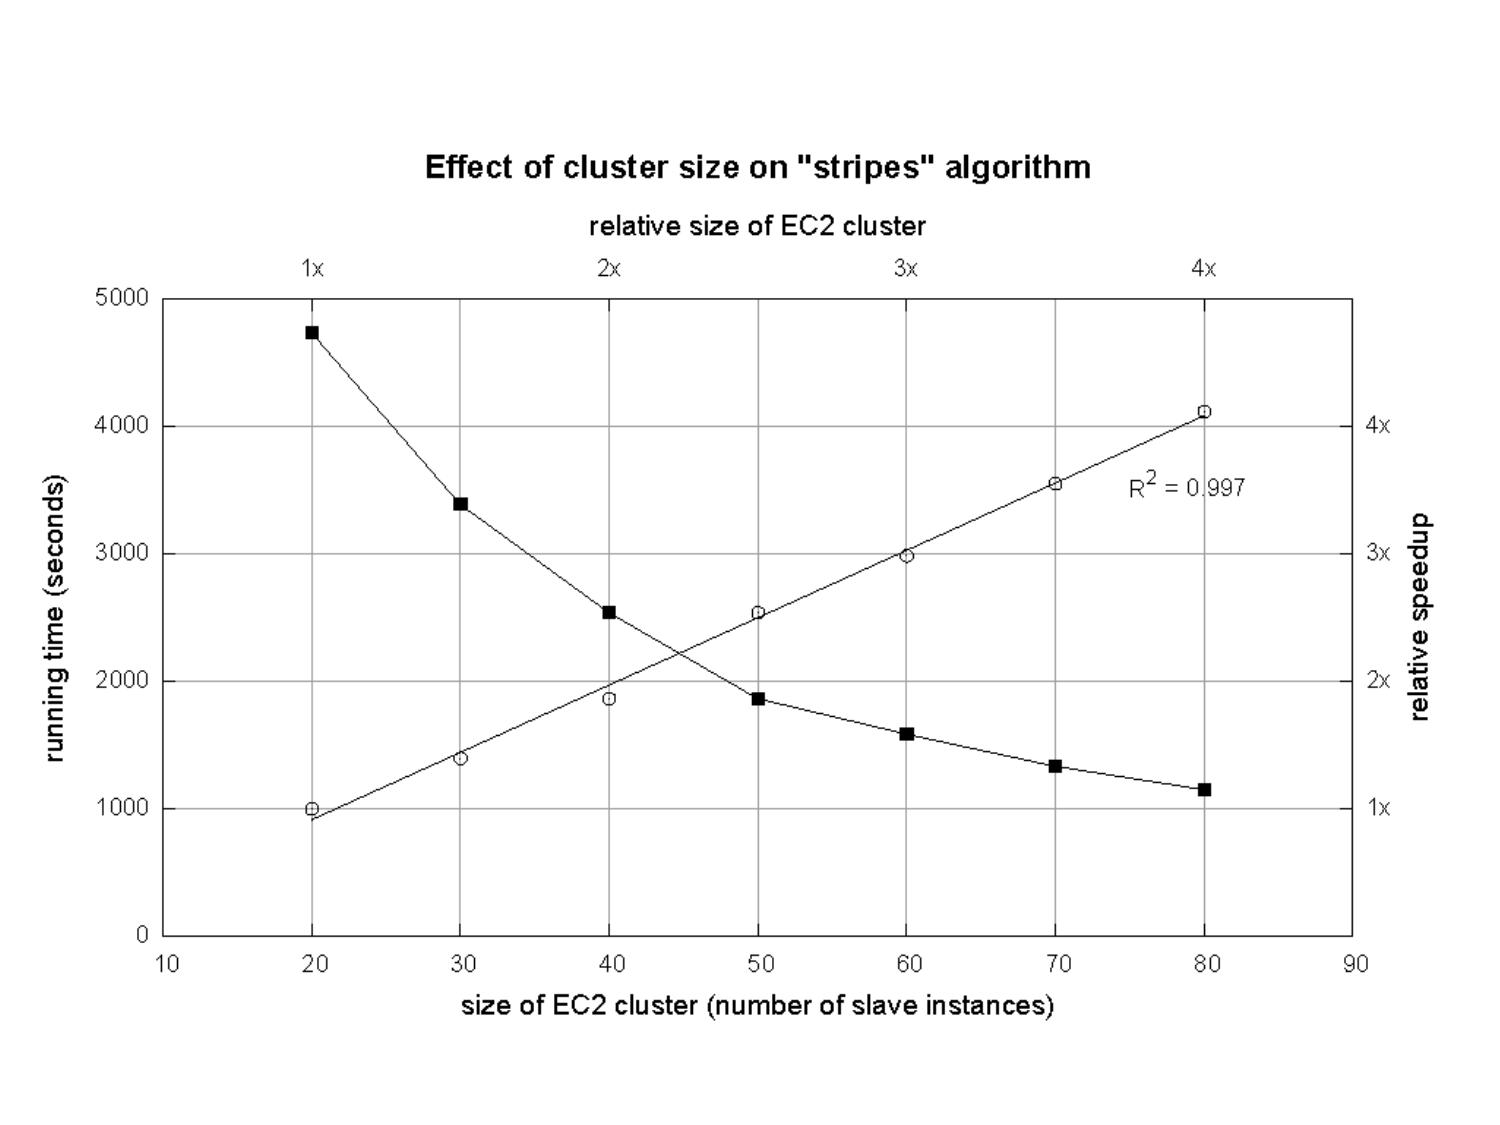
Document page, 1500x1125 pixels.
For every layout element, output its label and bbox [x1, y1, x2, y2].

picture [0, 149, 1463, 1028]
